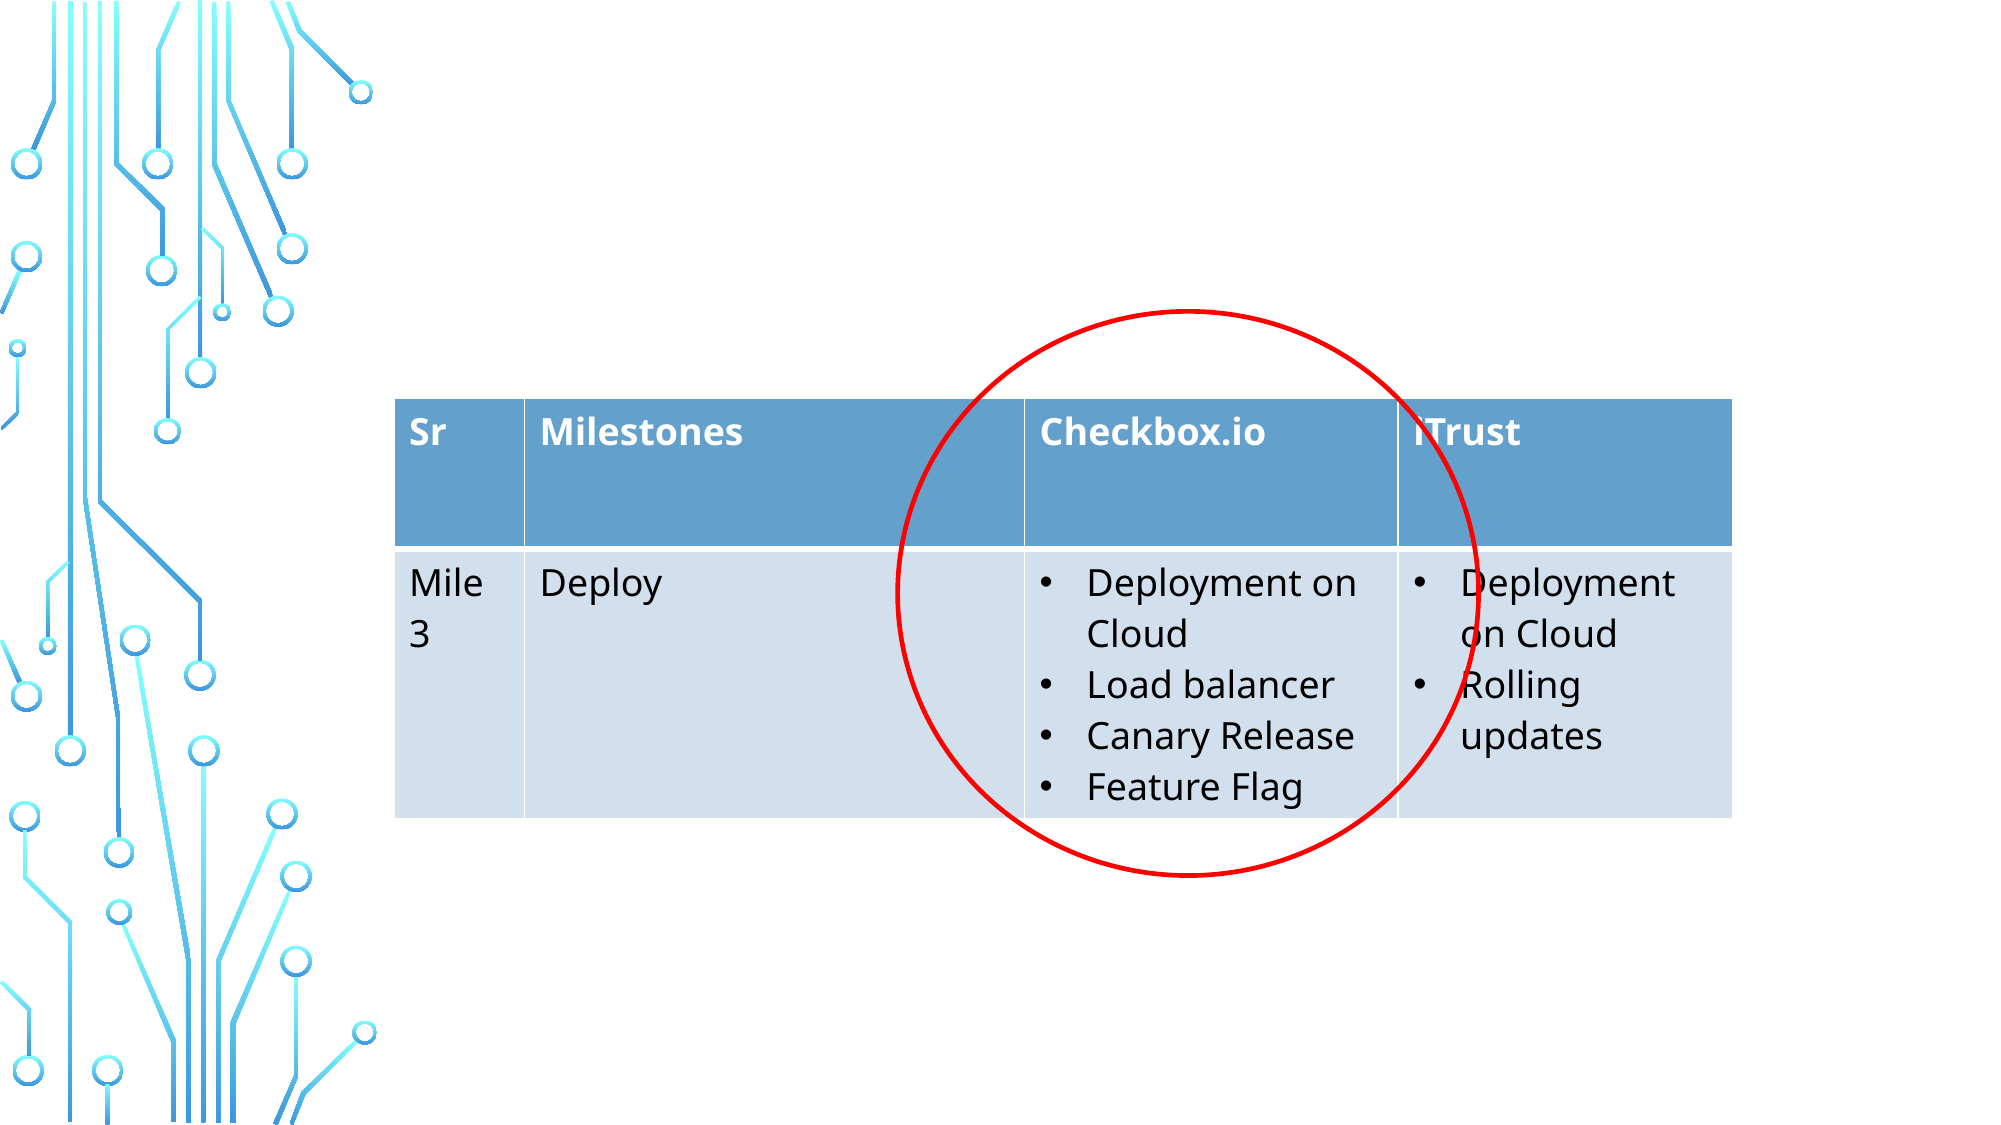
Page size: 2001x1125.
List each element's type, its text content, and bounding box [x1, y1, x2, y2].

table_cell Mile 3 [395, 552, 524, 818]
table_header Milestones [525, 399, 974, 546]
table_header Sr [395, 399, 524, 546]
text_box [896, 310, 1480, 877]
table_cell Deploy [525, 552, 1008, 818]
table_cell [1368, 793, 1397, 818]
table_header iTrust [1402, 399, 1732, 546]
table_cell Deployment on Cloud Rolling updates [1399, 552, 1732, 818]
